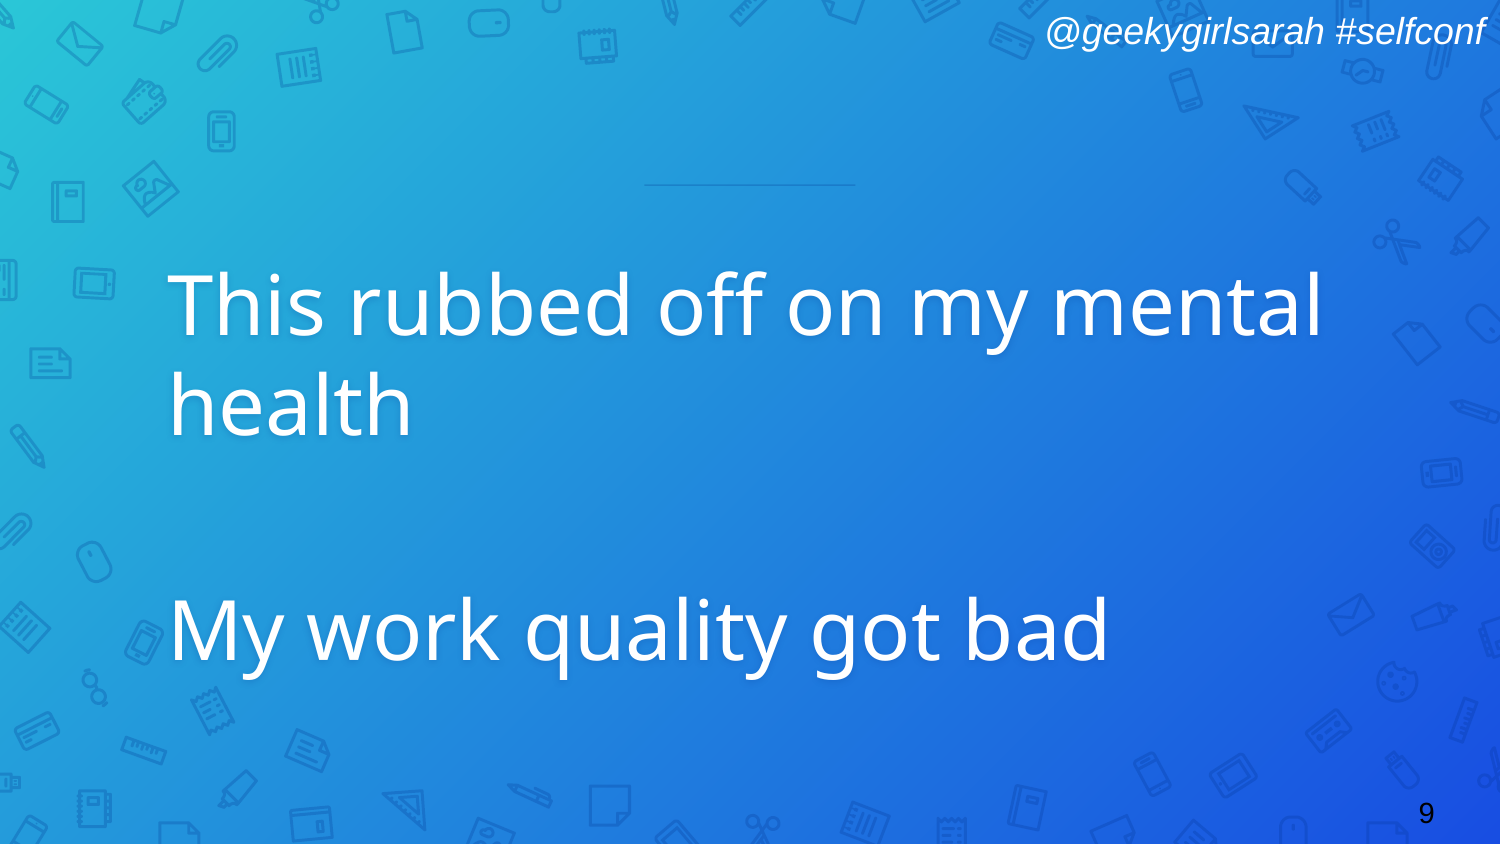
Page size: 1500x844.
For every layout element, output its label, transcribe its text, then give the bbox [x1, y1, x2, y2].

list This rubbed off on my mental health My work quality got bad [139, 237, 1361, 780]
slide_number 9 [1403, 779, 1494, 844]
